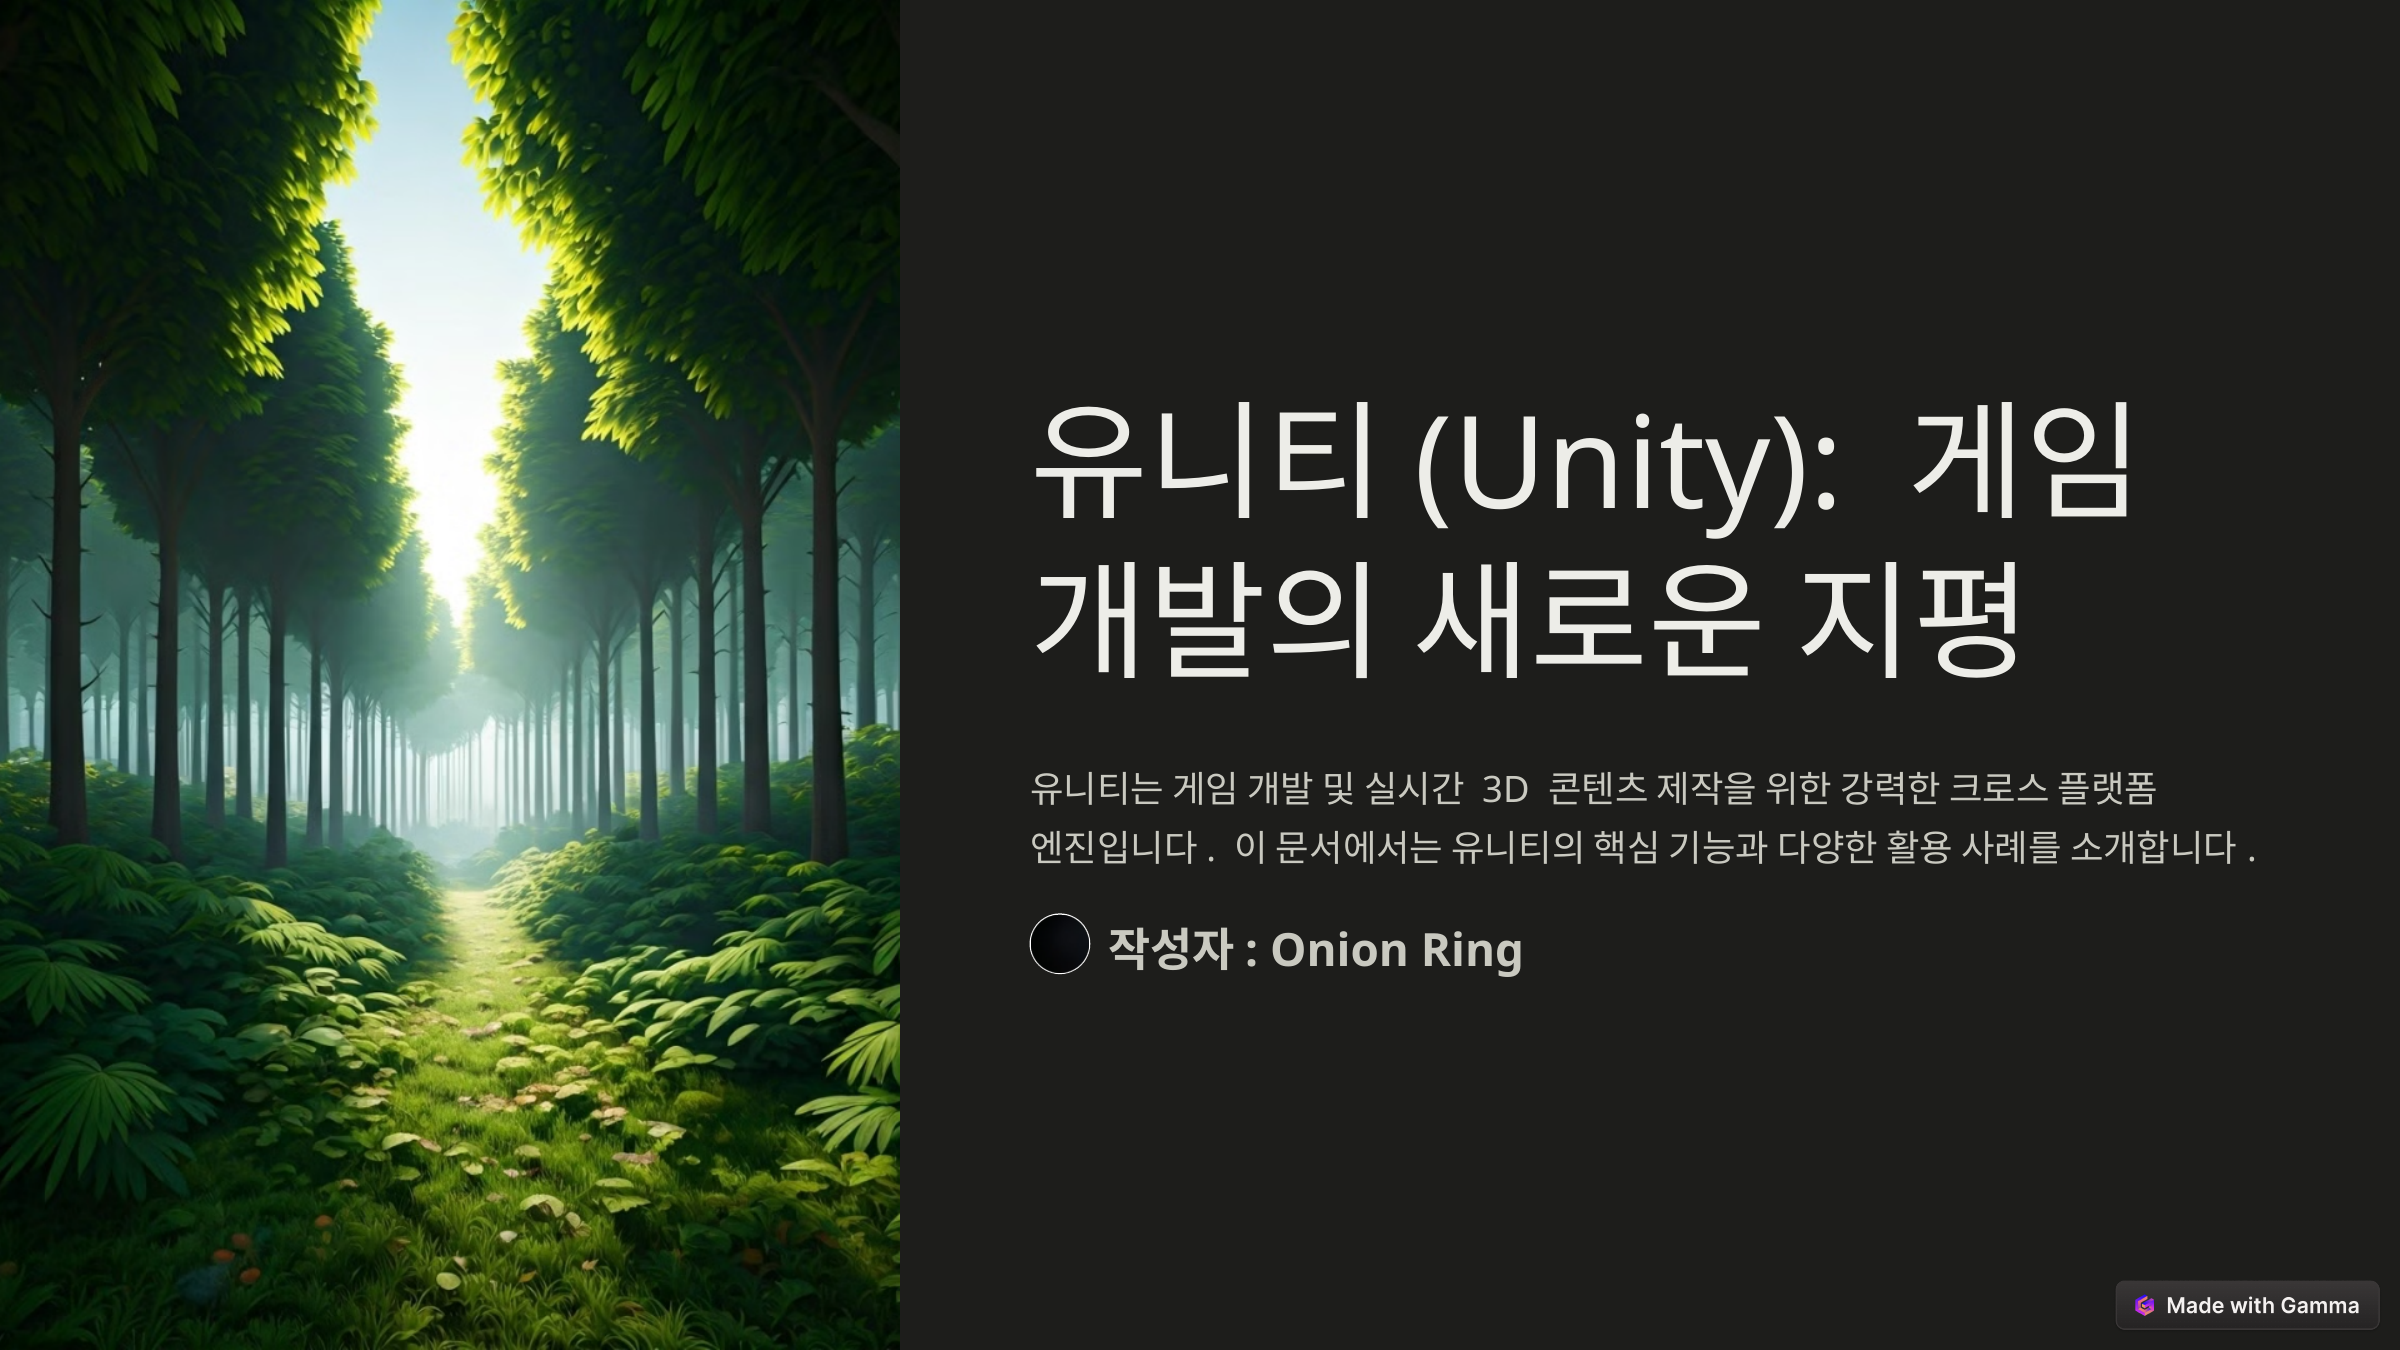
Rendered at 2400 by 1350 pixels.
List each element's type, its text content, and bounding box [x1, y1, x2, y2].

text_box 작성자: Onion Ring [1108, 911, 1530, 977]
picture [0, 0, 900, 1350]
text_box 유니티는 게임 개발 및 실시간 3D 콘텐츠 제작을 위한 강력한 크로스 플랫폼 엔진입니다. 이 문서에서는 유니티의 핵심 기능과 다양한 활용 사례를 소개합니다. [1030, 750, 2270, 870]
text_box 유니티(Unity): 게임 개발의 새로운 지평 [1030, 373, 2270, 695]
picture [2106, 1271, 2389, 1339]
picture [1031, 915, 1089, 973]
